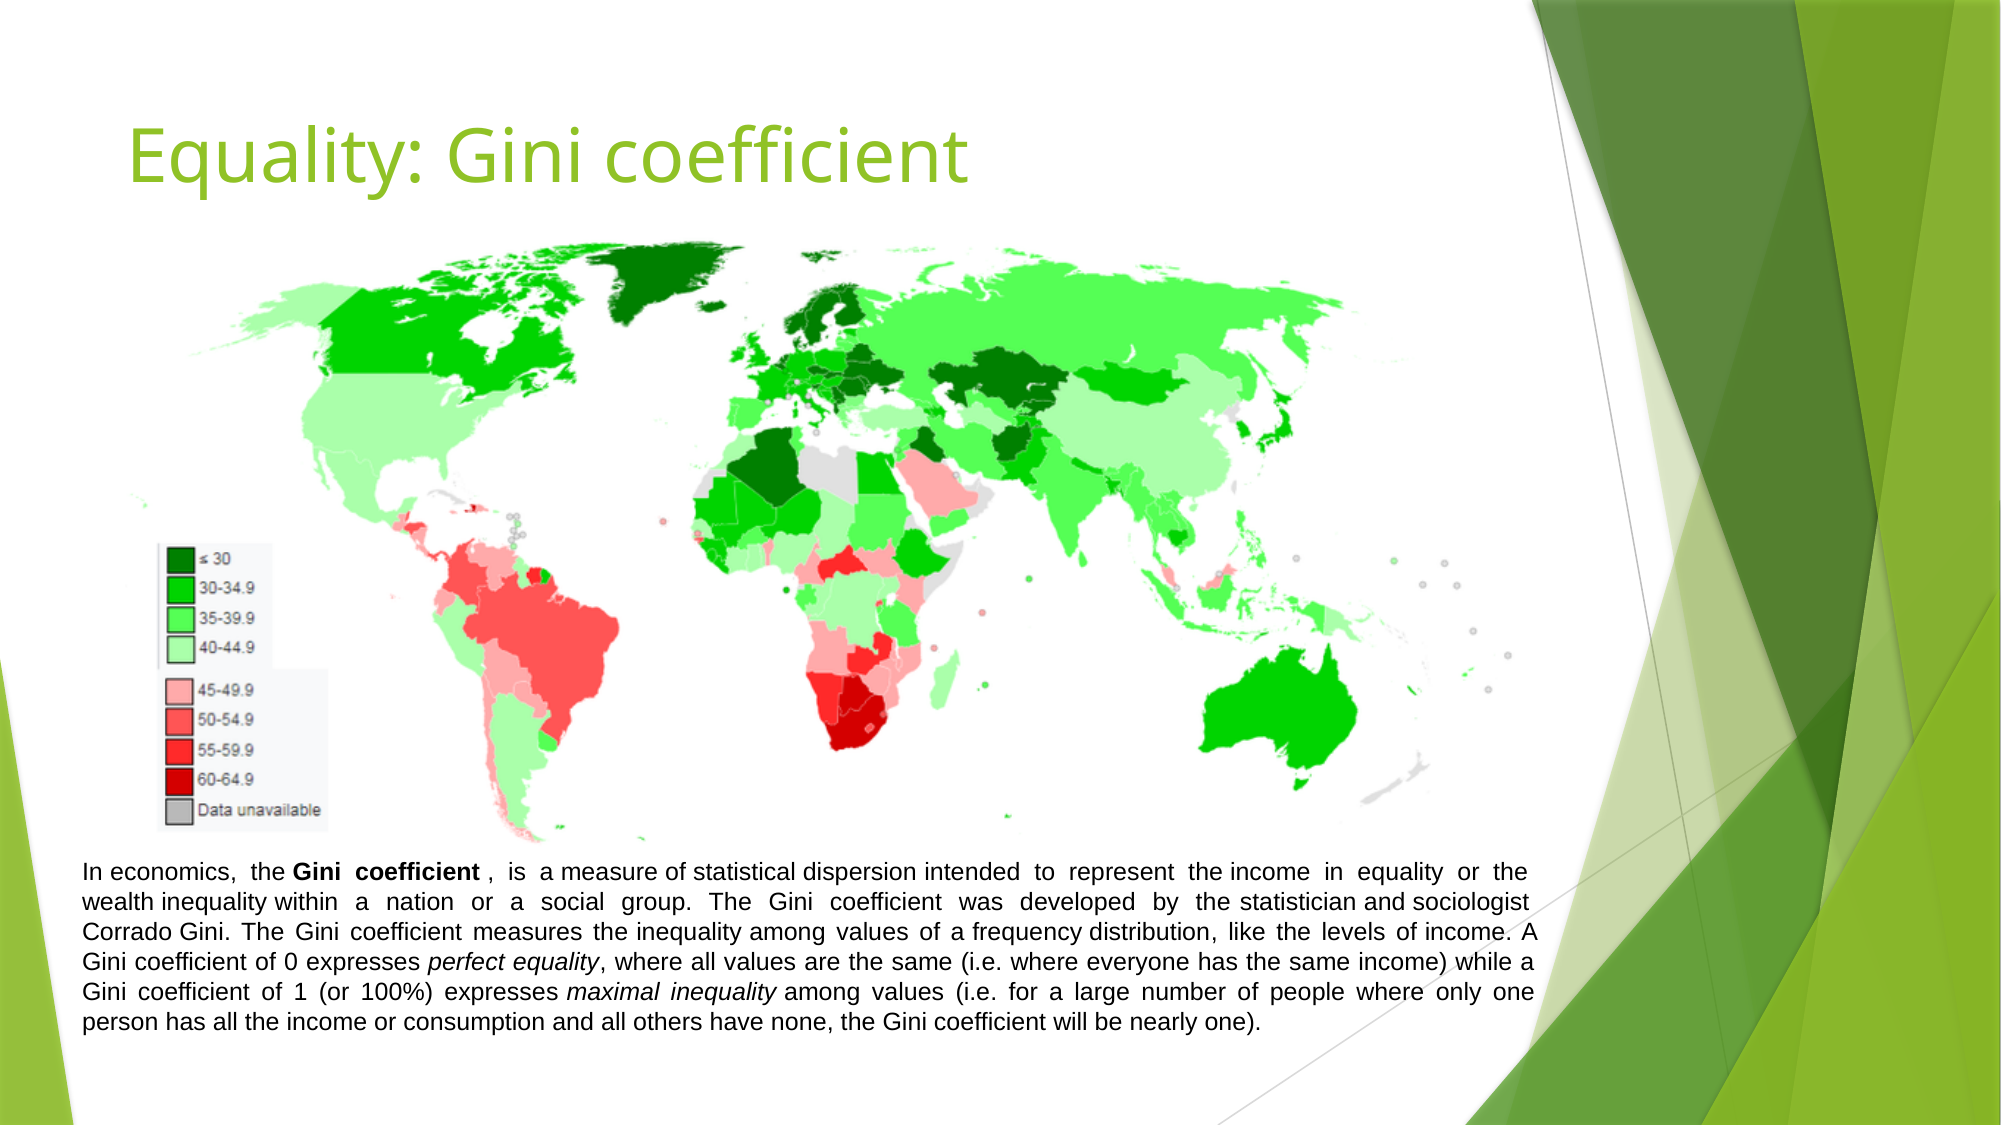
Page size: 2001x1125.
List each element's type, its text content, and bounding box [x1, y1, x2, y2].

title Equality: Gini coefficient [111, 99, 1522, 231]
text_box In economics, the Gini coefficient , is a measure of statistical dispersion intended to represent the income in equality or the wealth inequality within a nation or a social group. The Gini coefficient was developed by the statistician and sociologist Corrado Gini. The Gini coefficient measures the inequality among values of a frequency distribution, like the levels of income. A Gini coefficient of 0 expresses perfect equality, where all values are the same (i.e. where everyone has the same income) while a Gini coefficient of 1 (or 100%) expresses maximal inequality among values (i.e. for a large number of people where only one person has all the income or consumption and all others have none, the Gini coefficient will be nearly one). [67, 848, 1552, 1043]
picture [110, 231, 1522, 849]
